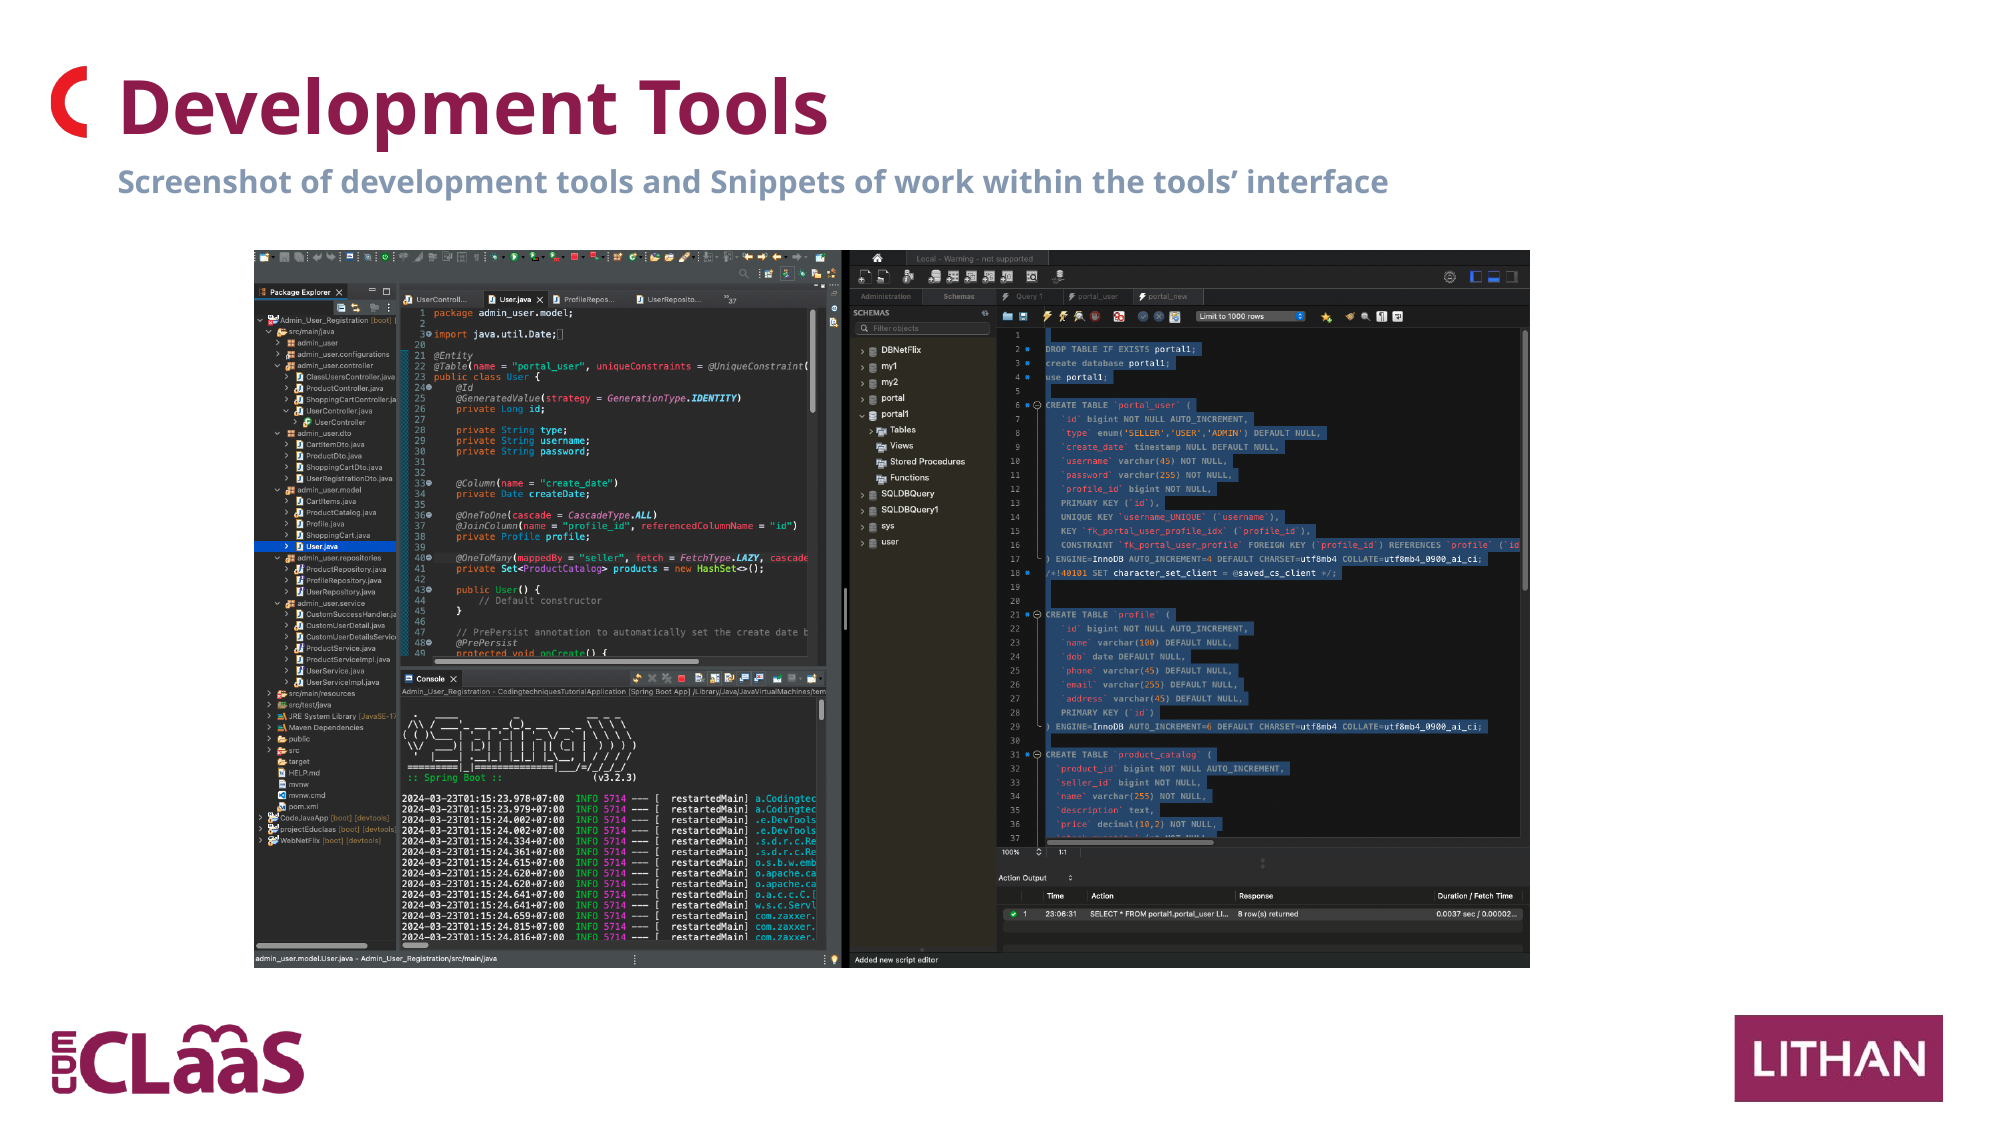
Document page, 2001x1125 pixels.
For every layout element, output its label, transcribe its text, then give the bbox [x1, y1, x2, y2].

list Development Tools [102, 19, 1884, 158]
picture [1734, 1015, 1943, 1102]
picture [254, 250, 1530, 968]
picture [50, 1022, 307, 1095]
picture [50, 66, 87, 138]
list Screenshot of development tools and Snippets of work within the tools’ interface [102, 158, 1884, 208]
